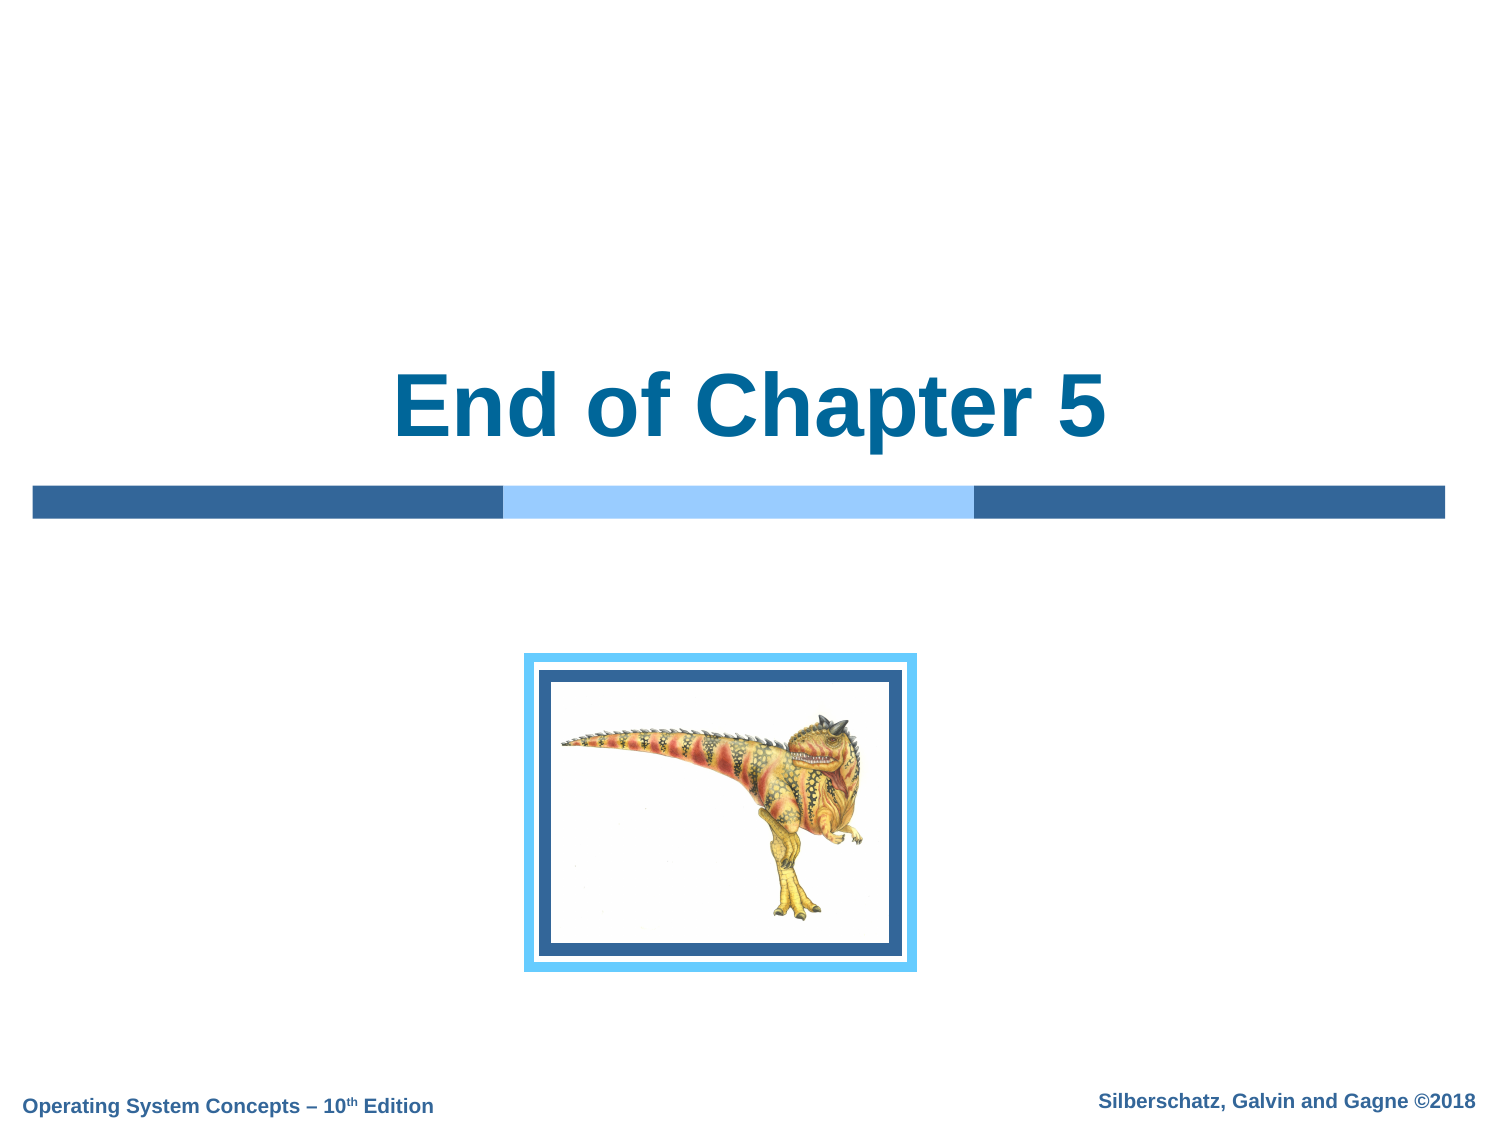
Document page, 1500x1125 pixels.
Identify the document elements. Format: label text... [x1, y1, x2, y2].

title End of Chapter 5 [112, 112, 1388, 462]
picture [551, 682, 889, 943]
